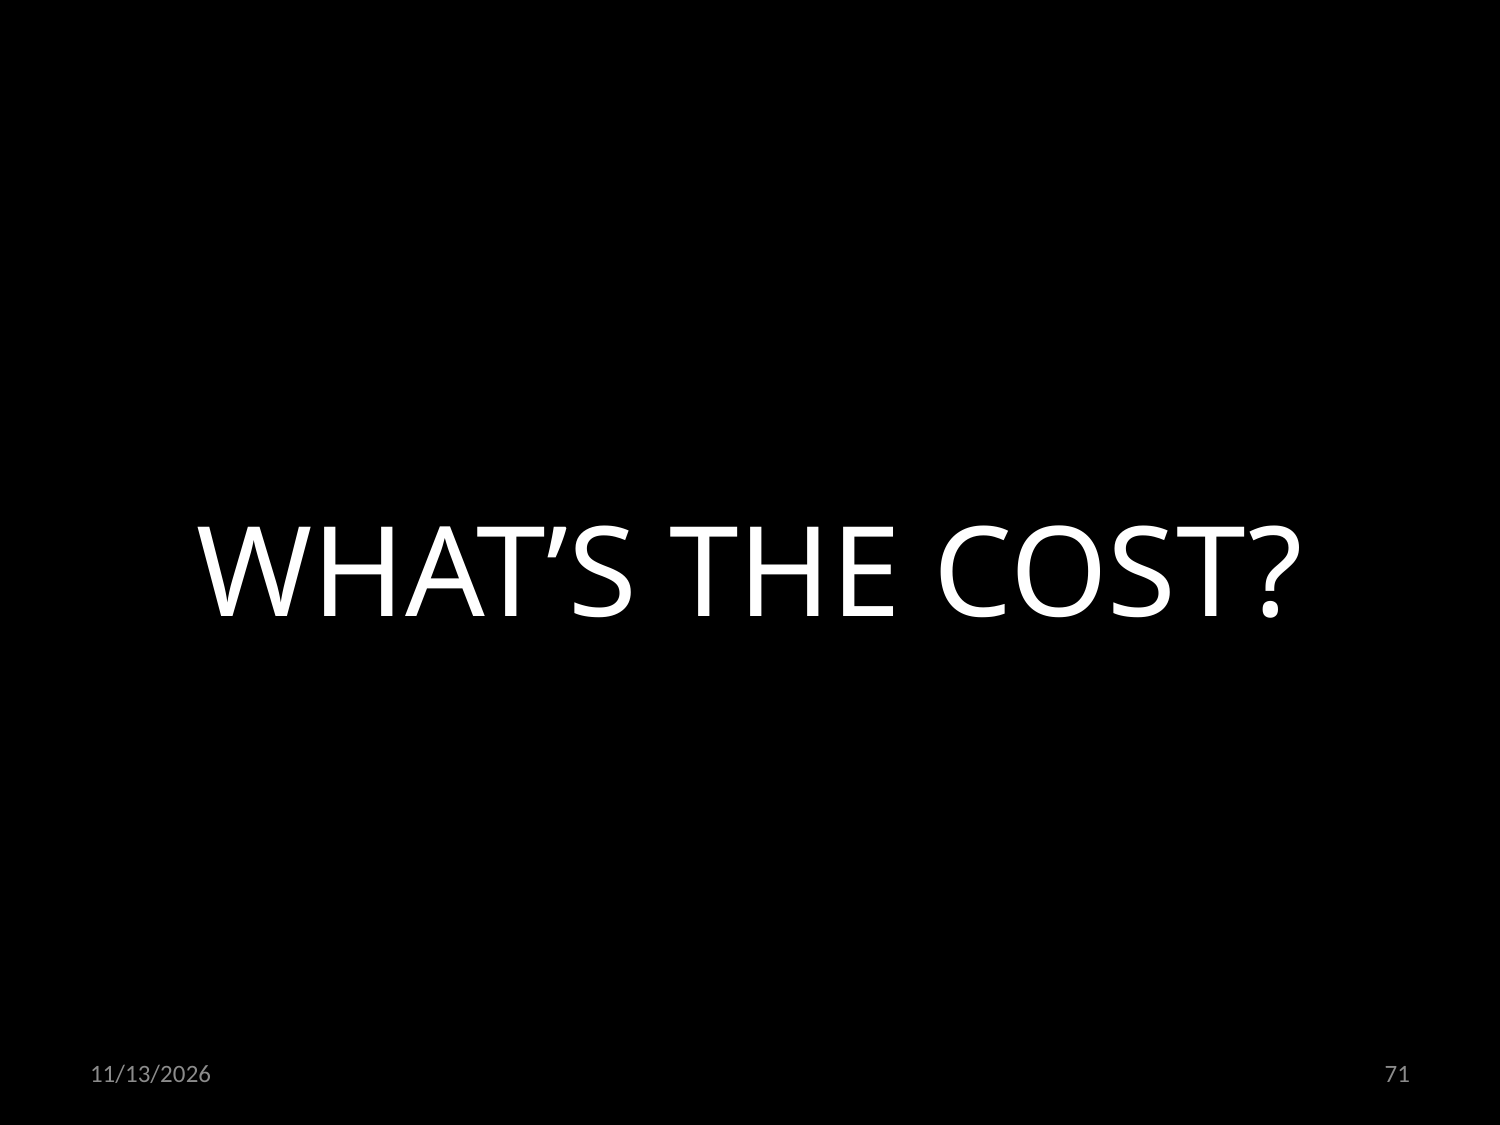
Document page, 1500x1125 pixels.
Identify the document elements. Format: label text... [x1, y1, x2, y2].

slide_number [75, 1042, 425, 1103]
slide_number 71 [1074, 1042, 1425, 1103]
list WHAT’S THE COST? [0, 484, 1500, 586]
